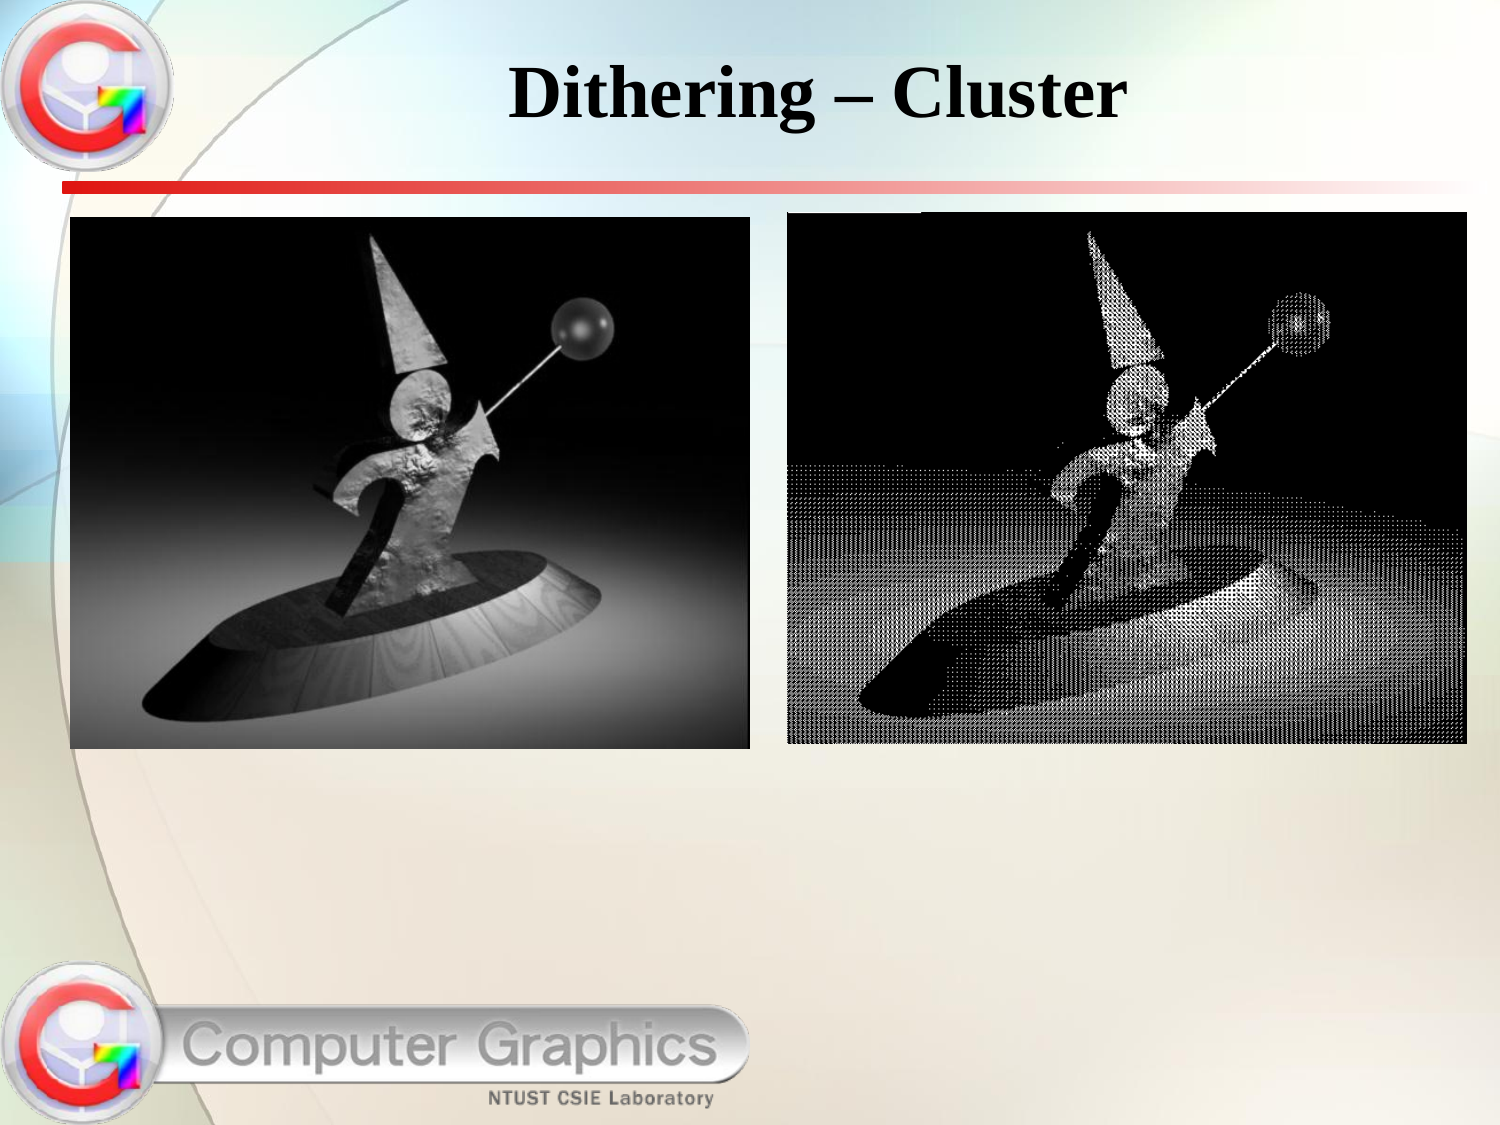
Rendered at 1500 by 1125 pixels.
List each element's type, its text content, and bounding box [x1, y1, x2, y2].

title Dithering – Cluster [174, 24, 1463, 150]
picture [0, 0, 1500, 1125]
